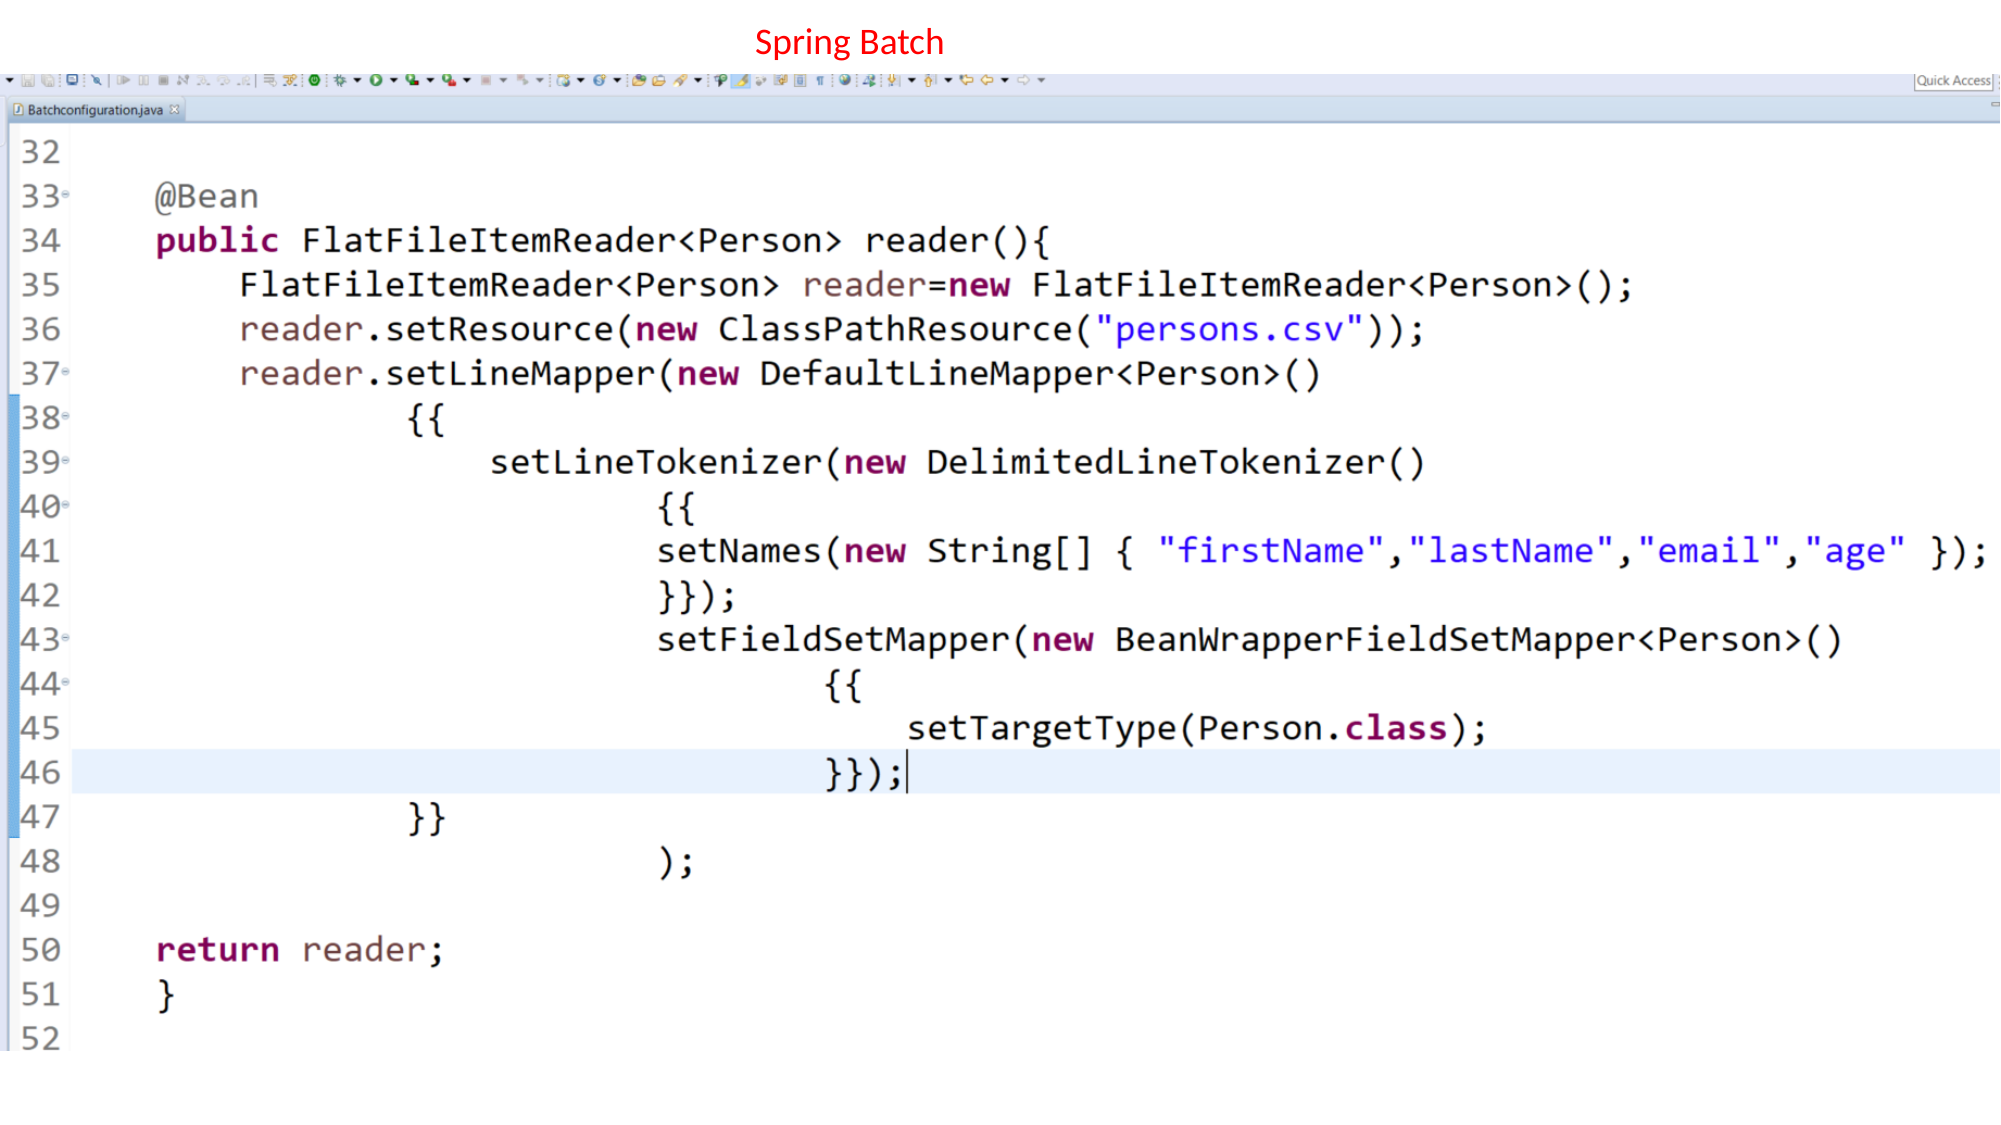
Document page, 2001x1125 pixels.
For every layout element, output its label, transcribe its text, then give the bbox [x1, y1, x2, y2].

picture [0, 74, 2000, 1051]
text_box Spring Batch [328, 27, 1372, 74]
